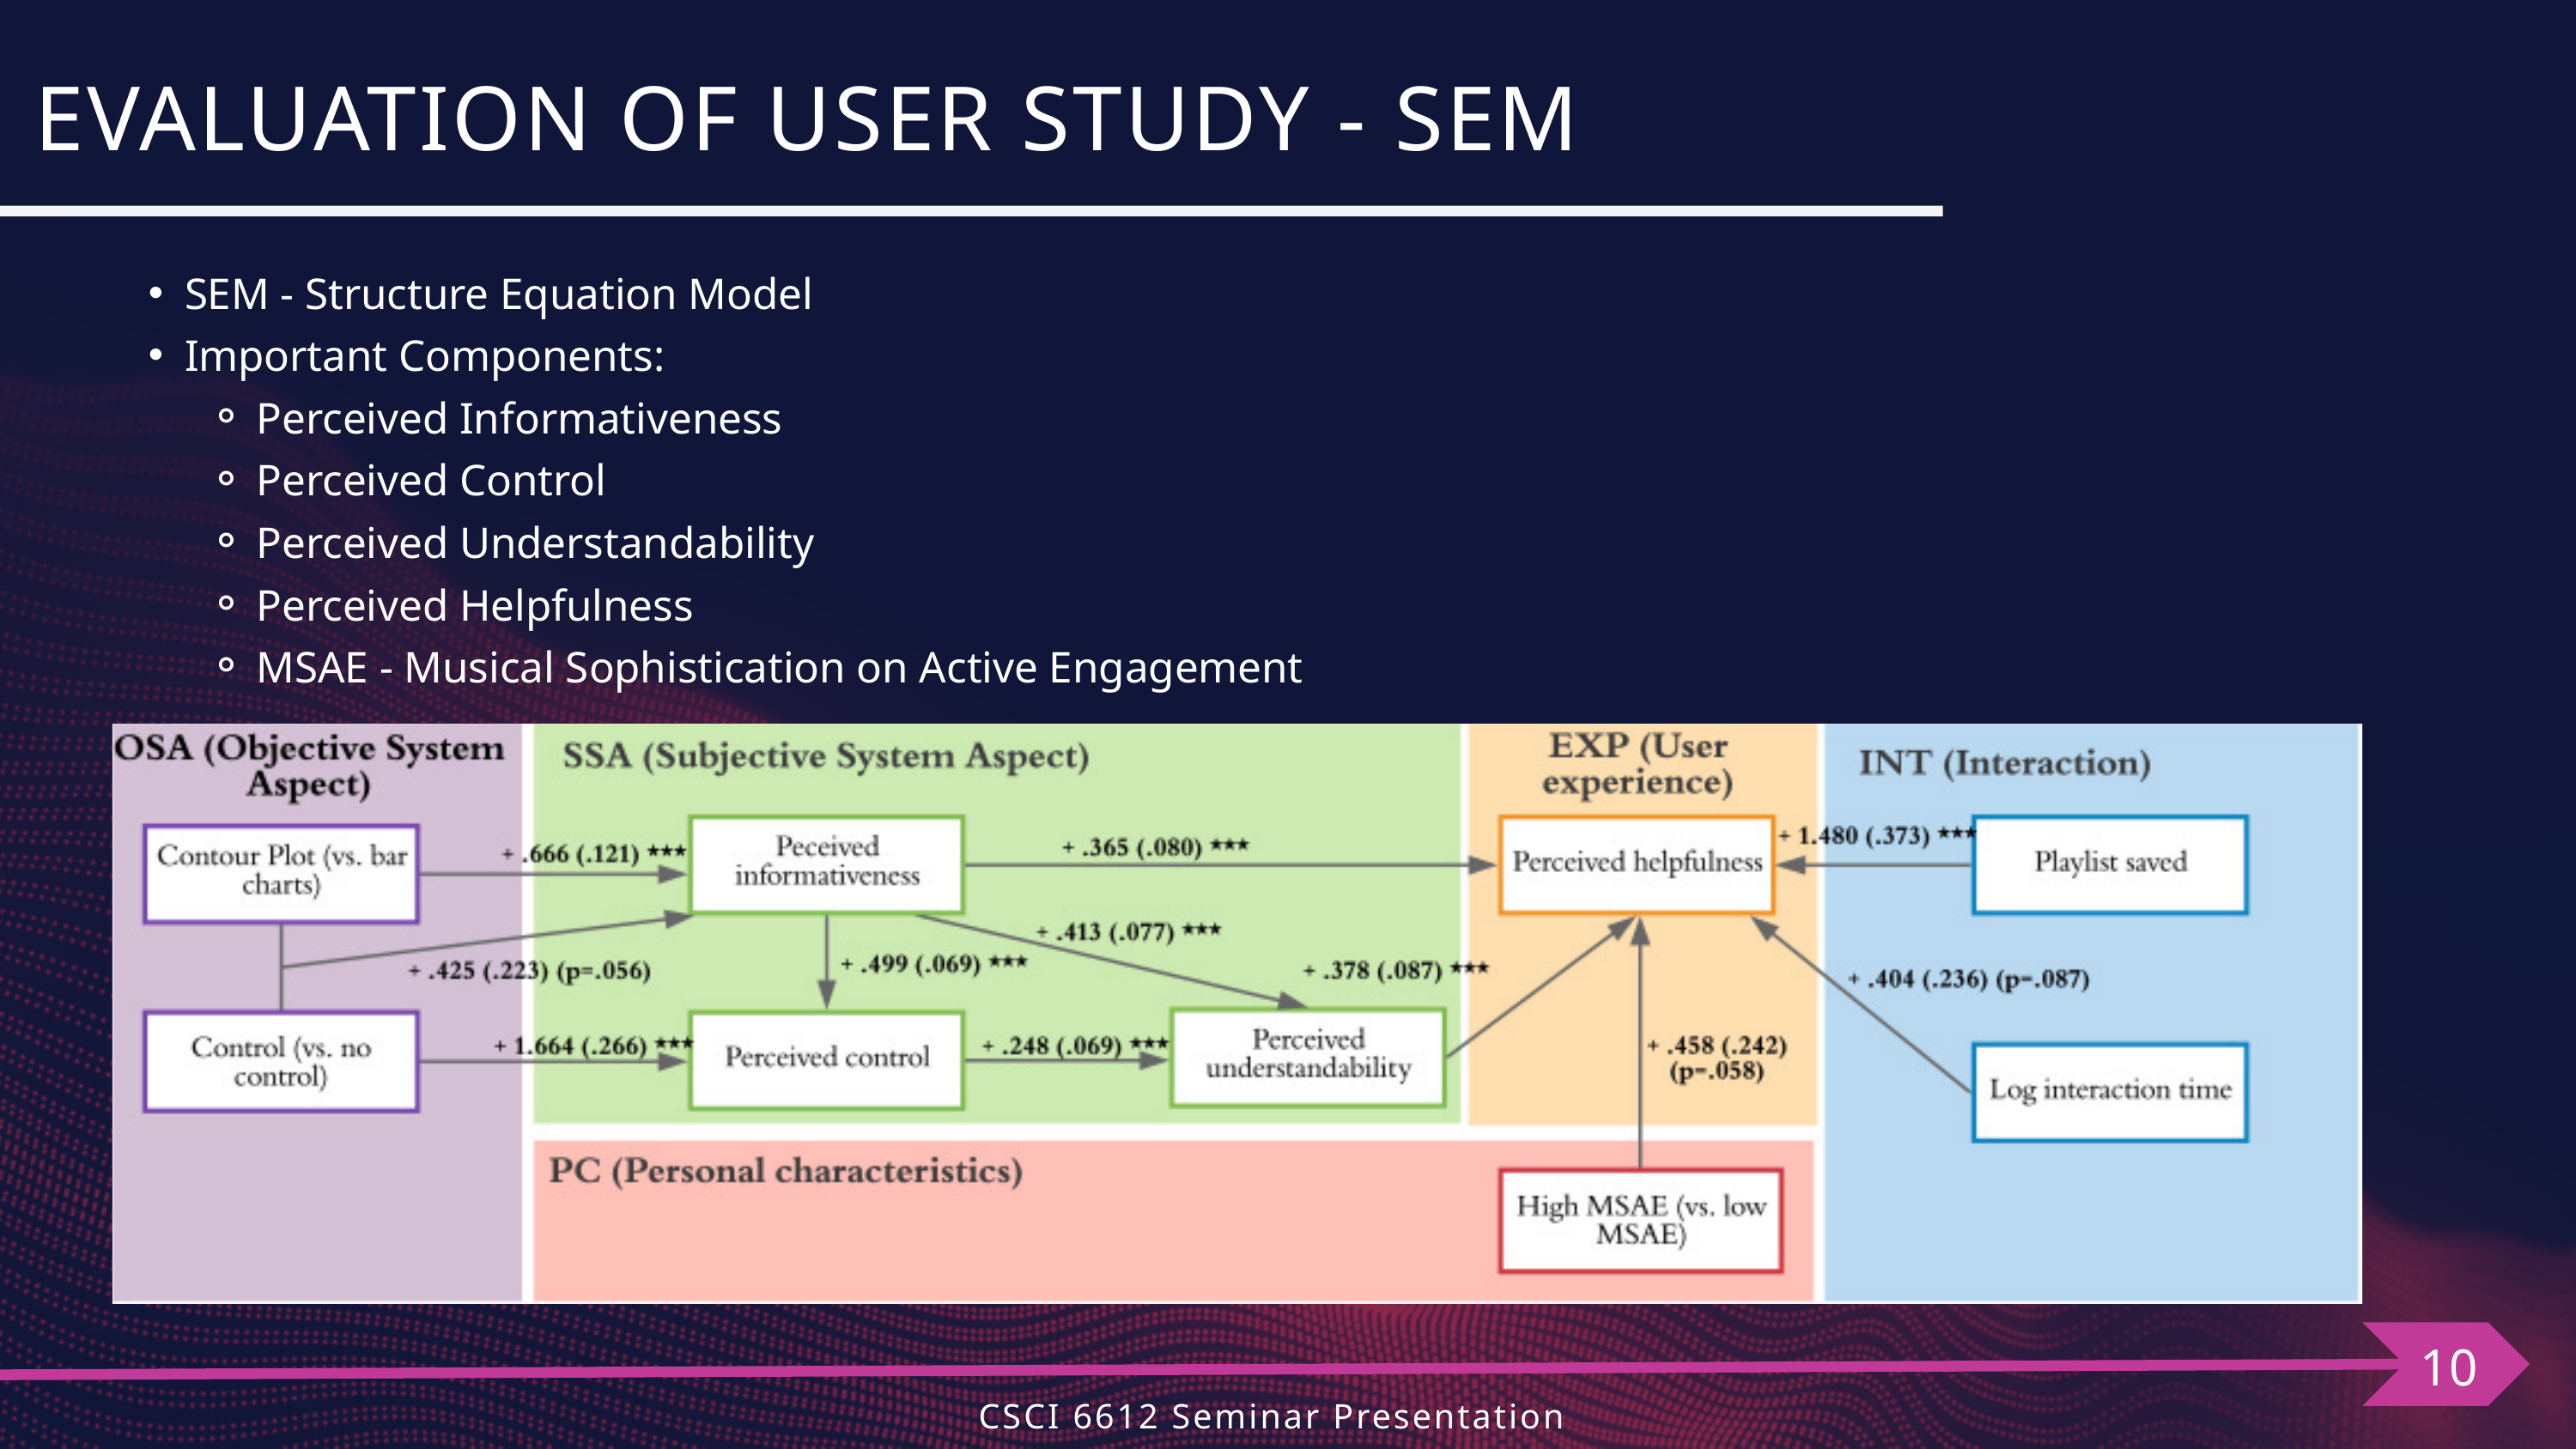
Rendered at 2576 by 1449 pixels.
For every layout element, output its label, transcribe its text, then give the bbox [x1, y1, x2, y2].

text_box SEM - Structure Equation Model Important Components: Perceived Informativeness Perceived Control Perceived Understandability Perceived Helpfulness MSAE - Musical Sophistication on Active Engagement [112, 255, 1462, 737]
text_box [112, 724, 2363, 1304]
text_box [2361, 1322, 2530, 1407]
text_box CSCI 6612 Seminar Presentation [978, 1397, 1567, 1436]
text_box EVALUATION OF USER STUDY - SEM [34, 70, 1804, 169]
text_box [0, 0, 2576, 1449]
